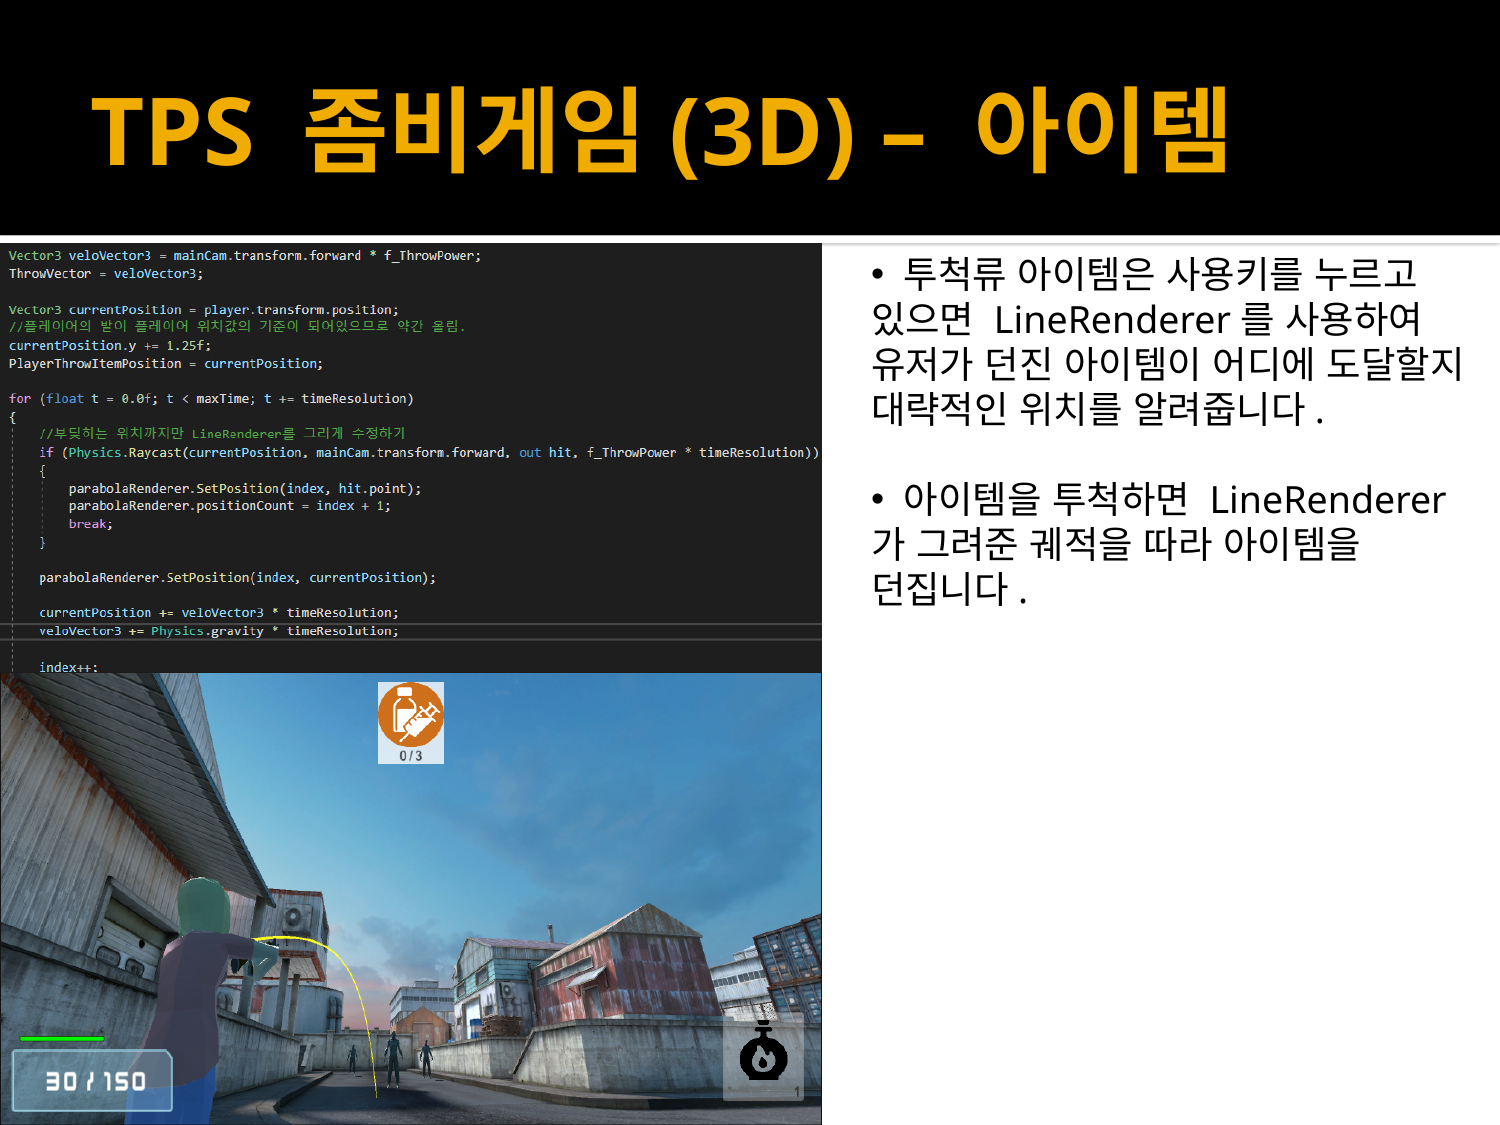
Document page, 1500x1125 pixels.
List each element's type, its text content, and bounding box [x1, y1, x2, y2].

title TPS 좀비게임(3D) – 아이템 [75, 25, 1425, 231]
picture [0, 243, 822, 1125]
text_box 투척류 아이템은 사용키를 누르고 있으면 LineRenderer를 사용하여 유저가 던진 아이템이 어디에 도달할지 대략적인 위치를 알려줍니다. 아이템을 투척하면 LineRenderer가 그려준 궤적을 따라 아이템을 던집니다. [856, 243, 1483, 619]
